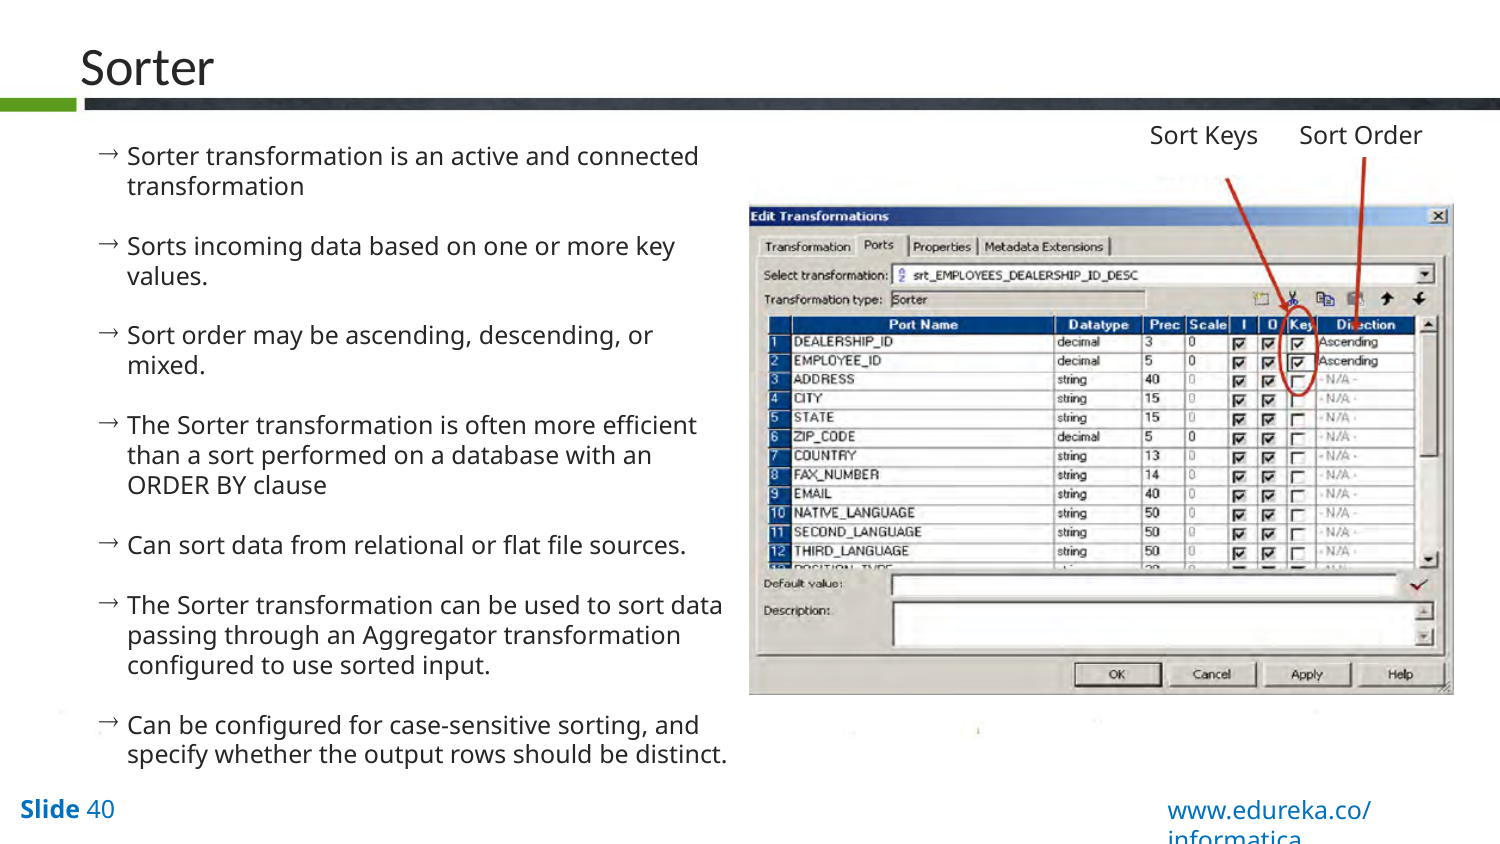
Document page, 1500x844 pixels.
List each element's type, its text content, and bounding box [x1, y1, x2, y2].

picture [1236, 837, 1242, 844]
picture [0, 0, 1500, 844]
picture [1227, 837, 1234, 844]
picture [1177, 837, 1184, 844]
text_box Sort Order [1284, 112, 1438, 156]
text_box Sort Keys [1135, 112, 1284, 156]
text_box Sorter transformation is an active and connected transformation Sorts incoming data based on one or more key values. Sort order may be ascending, descending, or mixed. The Sorter transformation is often more efficient than a sort performed on a database with an ORDER BY clause Can sort data from relational or flat file sources. The Sorter transformation can be used to sort data passing through an Aggregator transformation configured to use sorted input. Can be configured for case-sensitive sorting, and specify whether the output rows should be distinct. [84, 132, 750, 807]
text_box Sorter [65, 23, 826, 104]
picture [1201, 837, 1208, 844]
